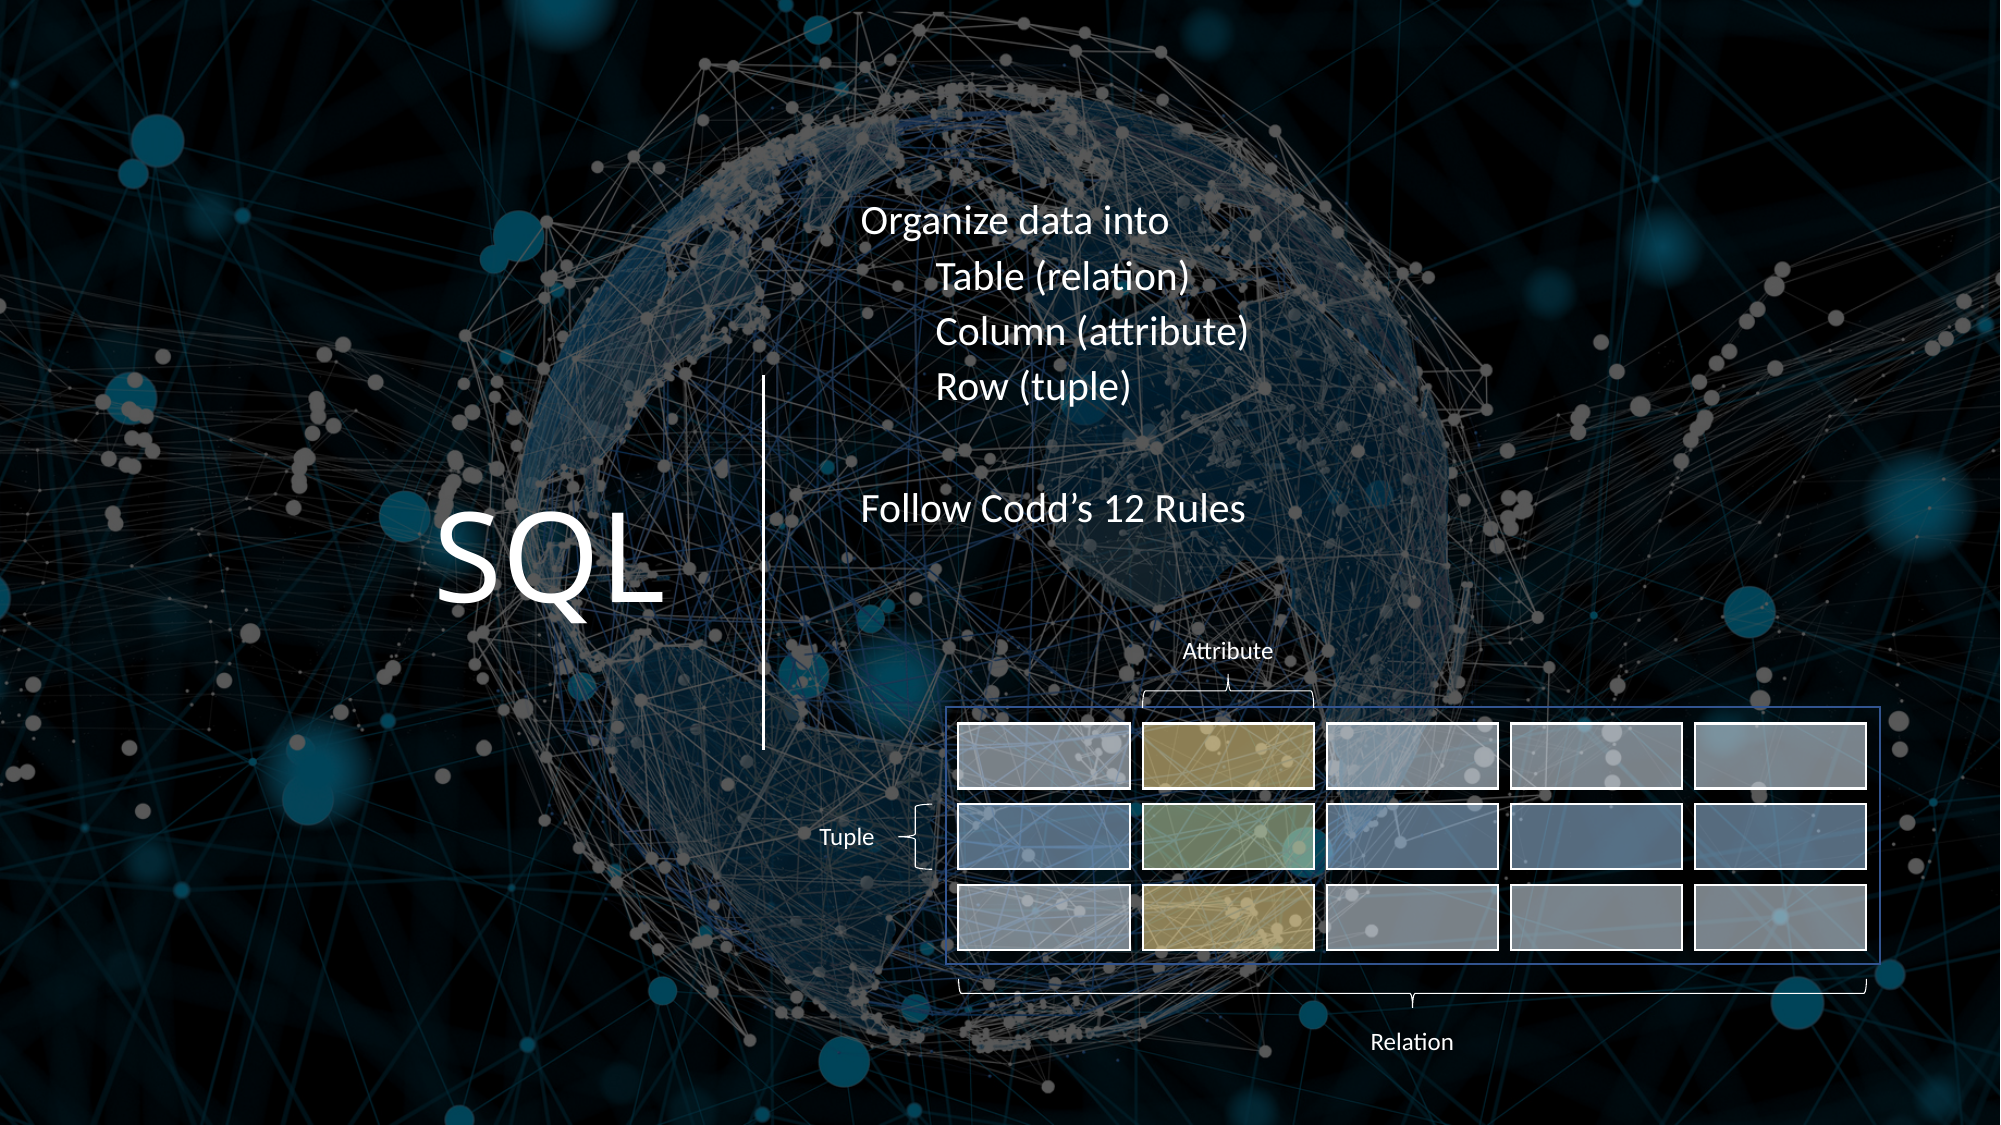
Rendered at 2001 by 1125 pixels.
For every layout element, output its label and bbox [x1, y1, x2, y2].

picture [0, 0, 2000, 1125]
text_box [802, 627, 1880, 1063]
